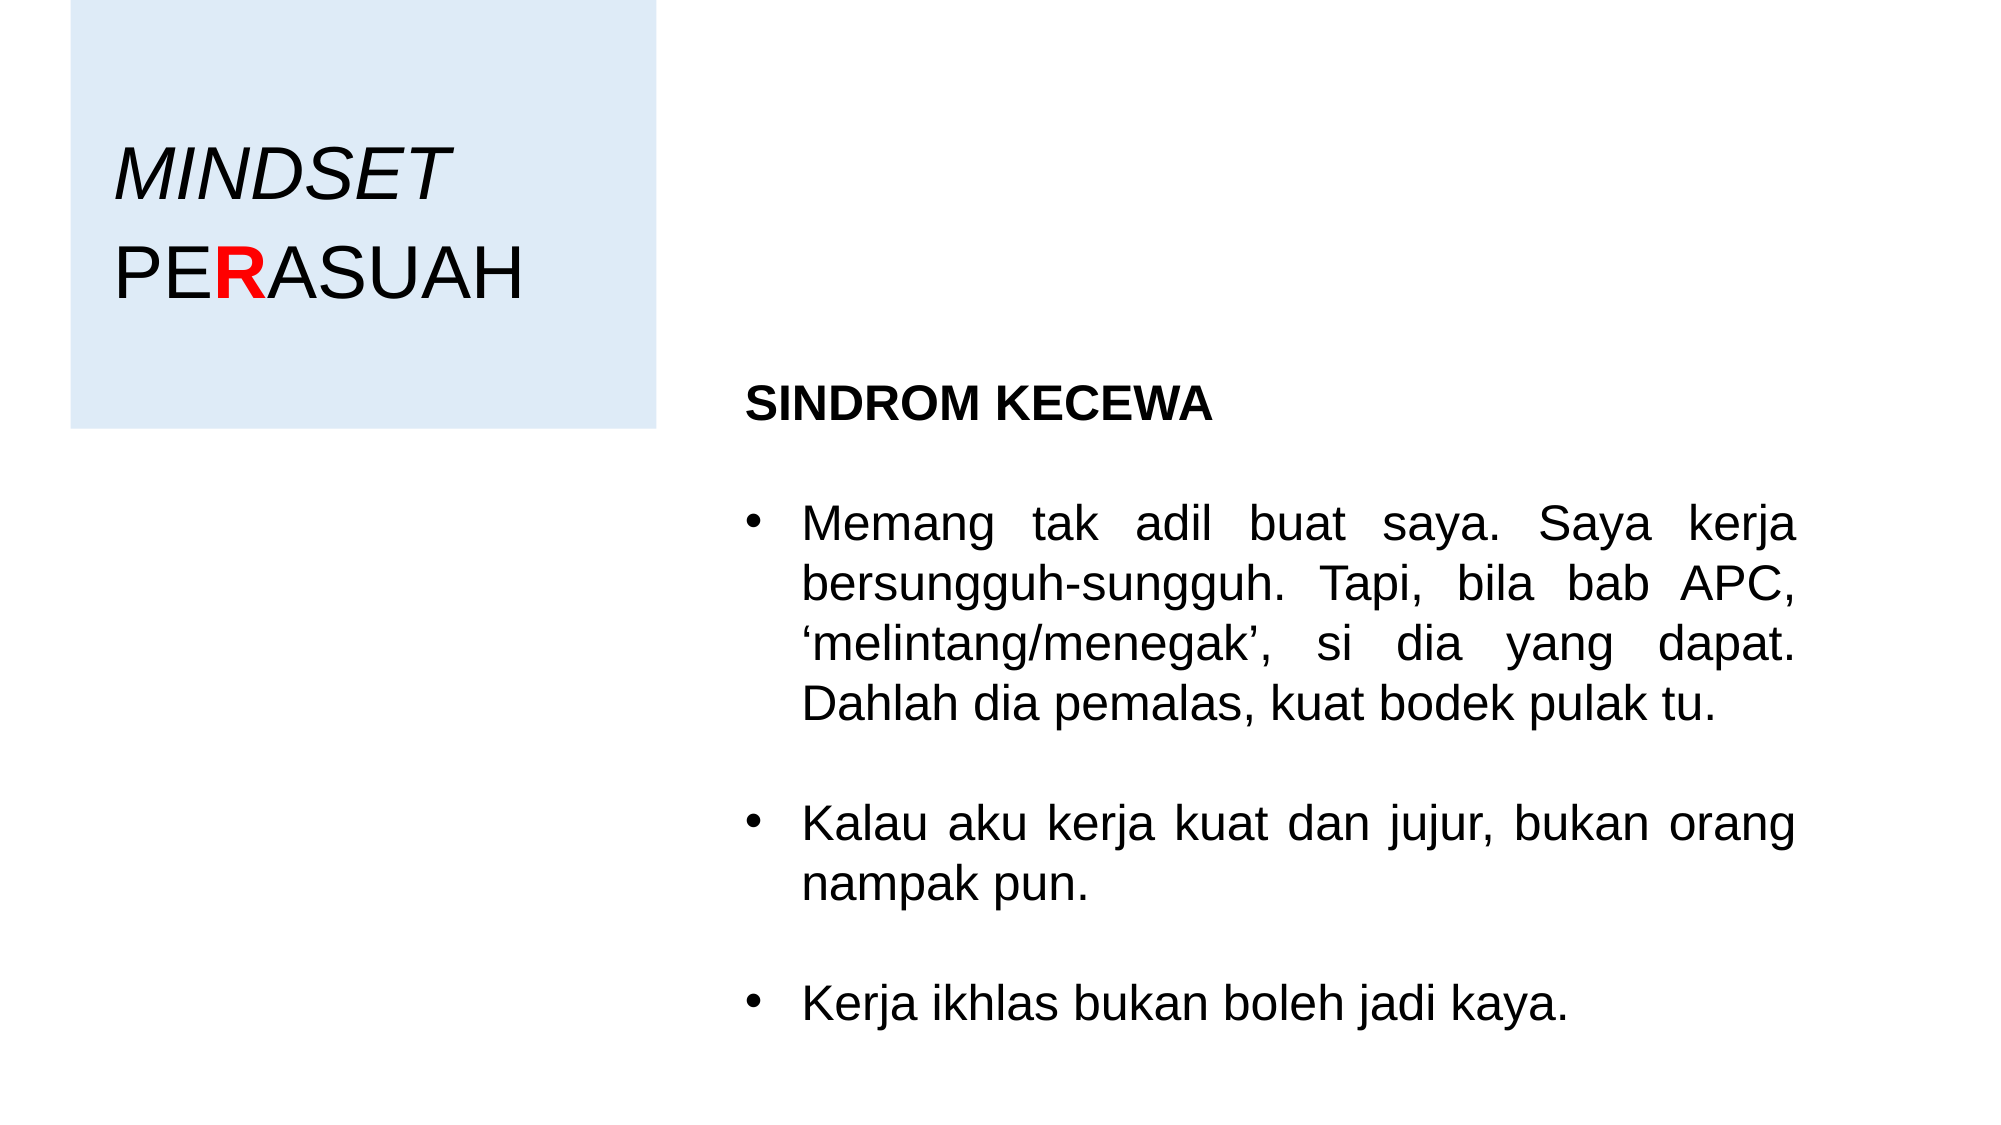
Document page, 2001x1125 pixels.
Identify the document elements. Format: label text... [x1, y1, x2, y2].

text_box SINDROM KECEWA Memang tak adil buat saya. Saya kerja bersungguh-sungguh. Tapi, bila bab APC, ‘melintang/menegak’, si dia yang dapat. Dahlah dia pemalas, kuat bodek pulak tu. Kalau aku kerja kuat dan jujur, bukan orang nampak pun. Kerja ikhlas bukan boleh jadi kaya. [730, 362, 1812, 1098]
text_box MINDSET PERASUAH [98, 108, 646, 326]
text_box [70, 0, 657, 430]
